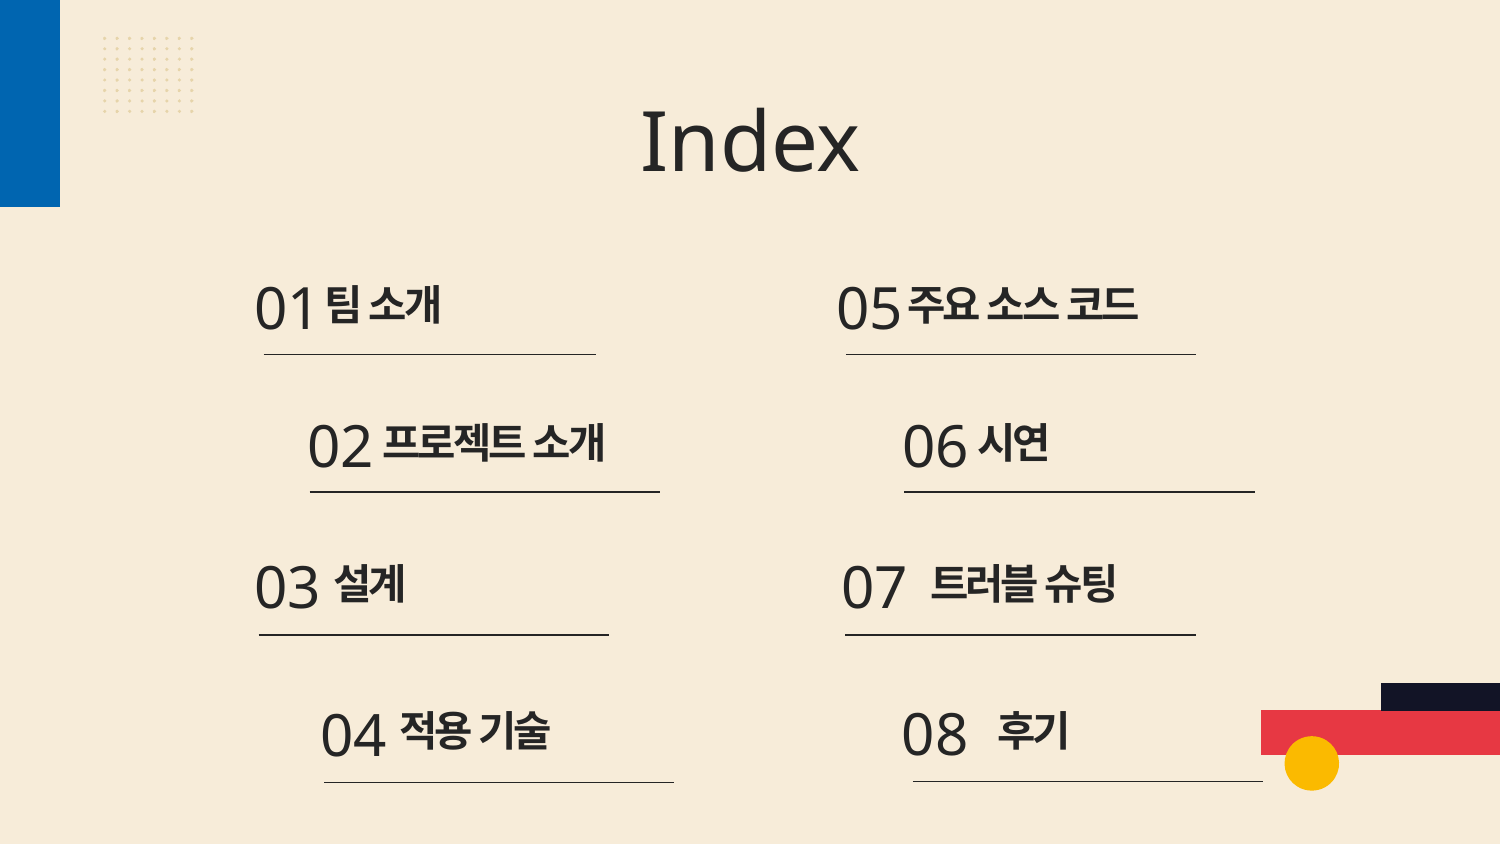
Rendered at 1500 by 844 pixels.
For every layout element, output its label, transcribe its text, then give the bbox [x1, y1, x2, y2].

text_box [197, 542, 610, 636]
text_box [845, 401, 1255, 493]
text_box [263, 689, 675, 783]
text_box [197, 263, 596, 355]
title Index [116, 72, 1385, 167]
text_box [779, 263, 1214, 355]
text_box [250, 401, 660, 493]
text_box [845, 688, 1264, 782]
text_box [784, 542, 1196, 636]
